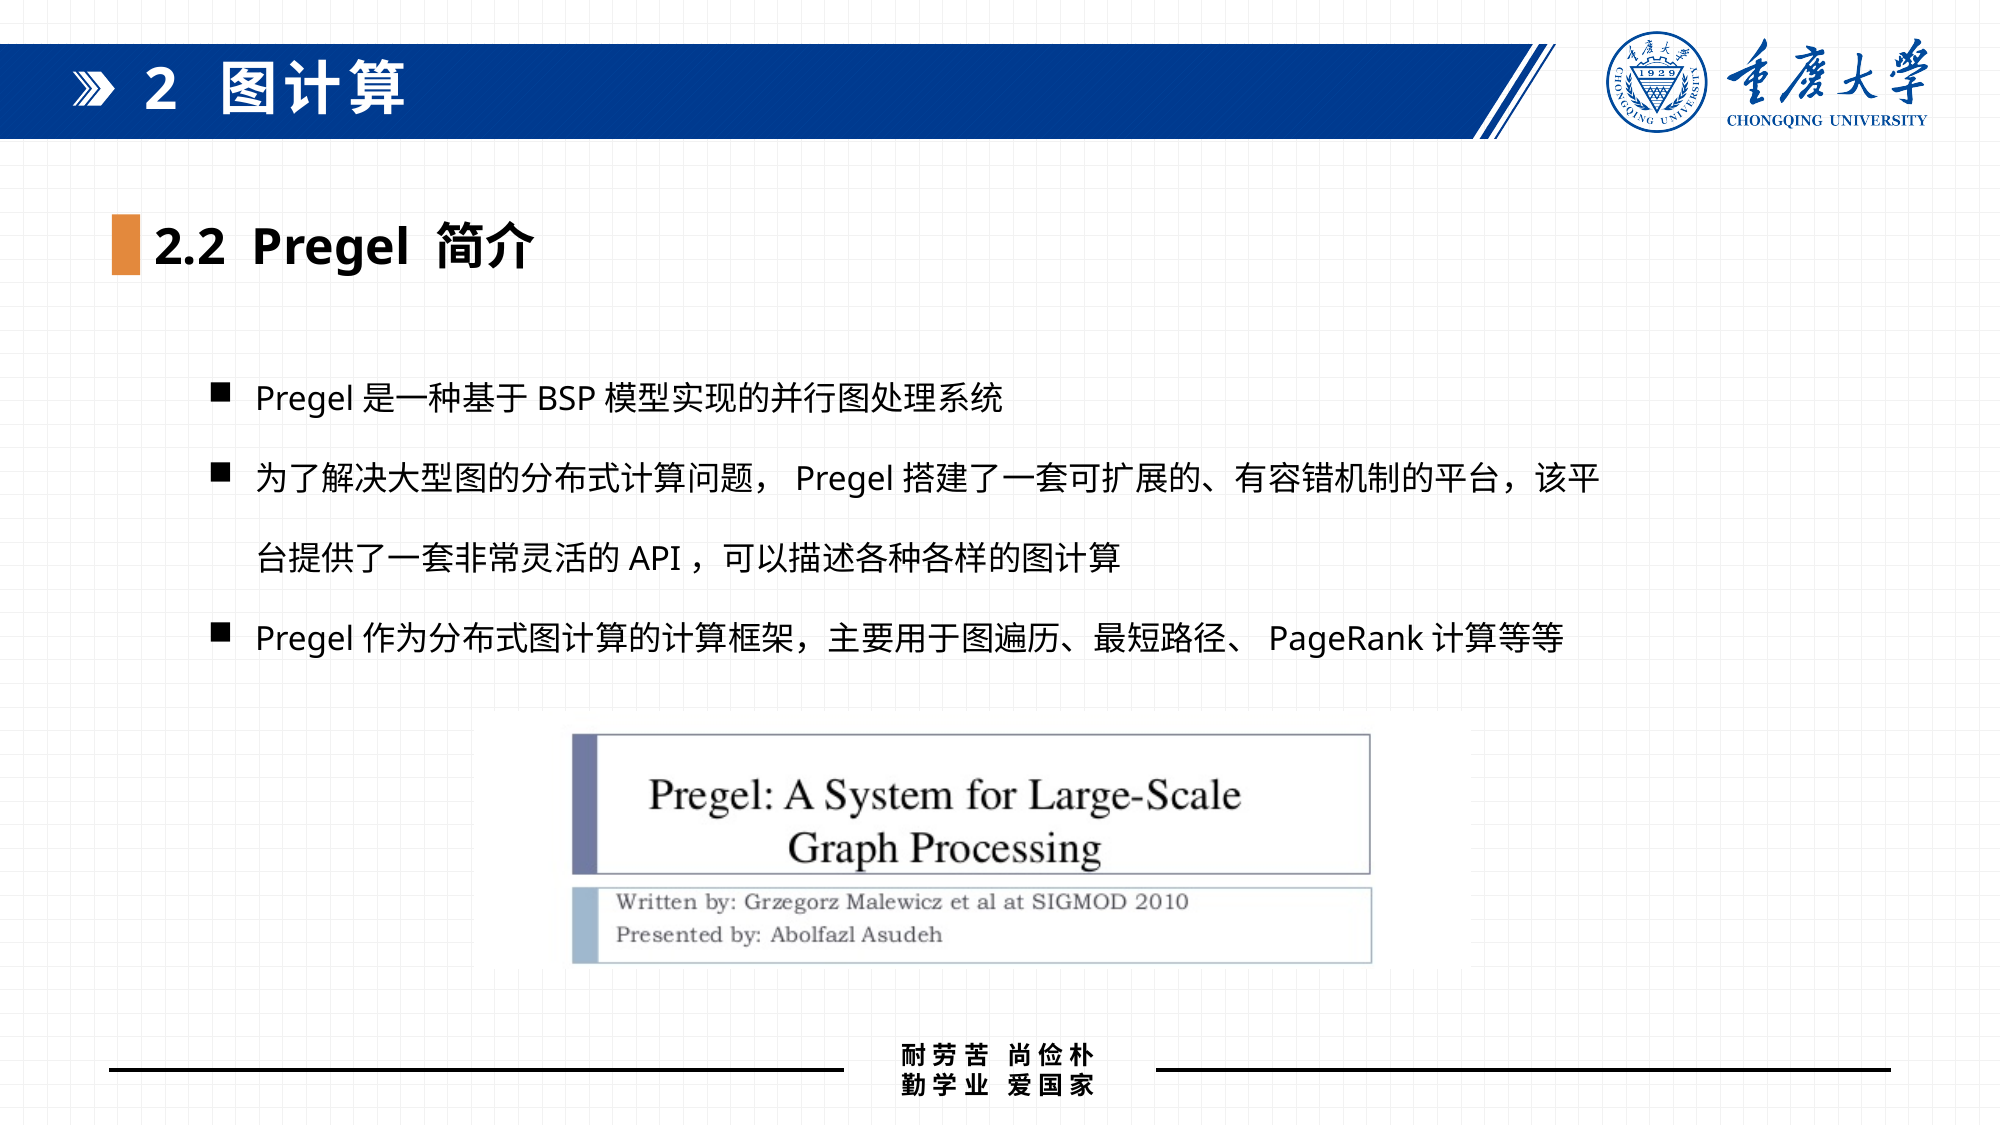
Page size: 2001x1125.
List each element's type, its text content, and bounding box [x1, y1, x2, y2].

text_box Pregel是一种基于BSP模型实现的并行图处理系统 为了解决大型图的分布式计算问题，Pregel搭建了一套可扩展的、有容错机制的平台，该平台提供了一套非常灵活的API，可以描述各种各样的图计算 Pregel作为分布式图计算的计算框架，主要用于图遍历、最短路径、PageRank计算等等 [193, 329, 1630, 664]
list 2 图计算 [108, 51, 1356, 136]
picture [1606, 31, 1928, 133]
picture [473, 710, 1471, 969]
list 2.2 Pregel 简介 [139, 213, 1891, 275]
